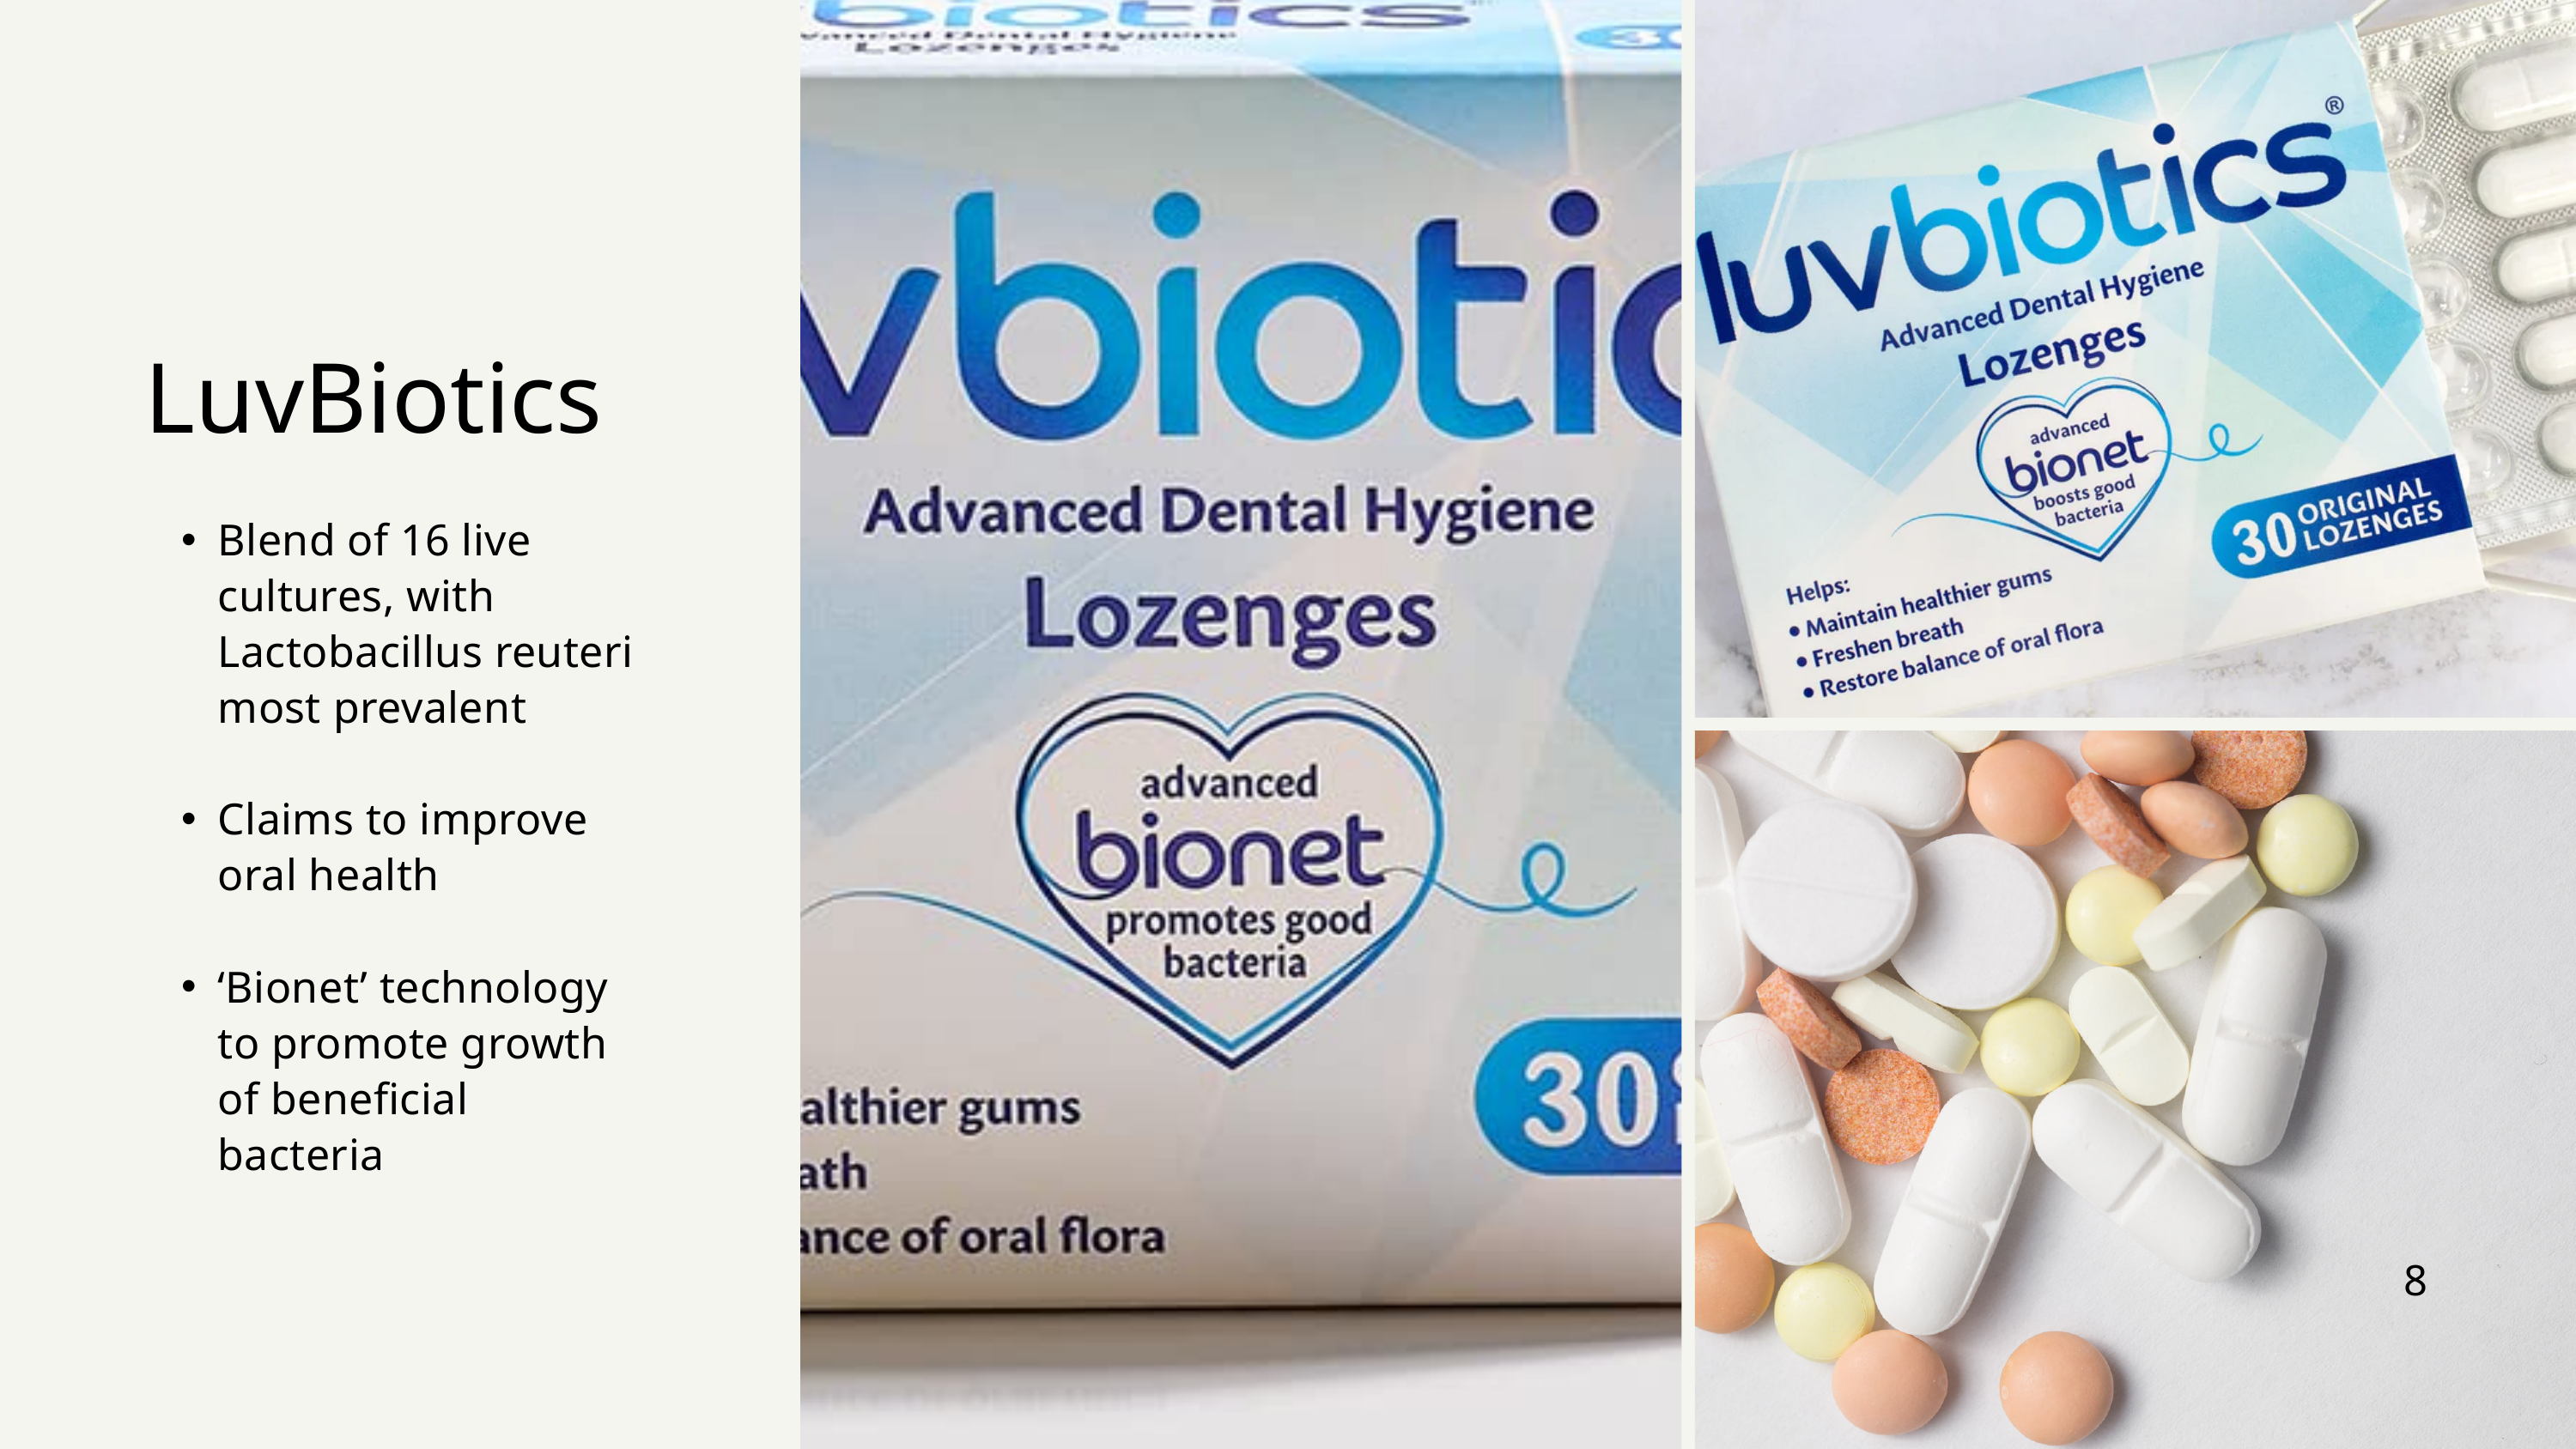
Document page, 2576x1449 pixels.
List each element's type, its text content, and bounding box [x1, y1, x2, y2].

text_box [799, 0, 2576, 1449]
text_box Blend of 16 live cultures, with Lactobacillus reuteri most prevalent Claims to improve oral health ‘Bionet’ technology to promote growth of beneficial bacteria [144, 508, 638, 1179]
text_box LuvBiotics [144, 336, 730, 452]
